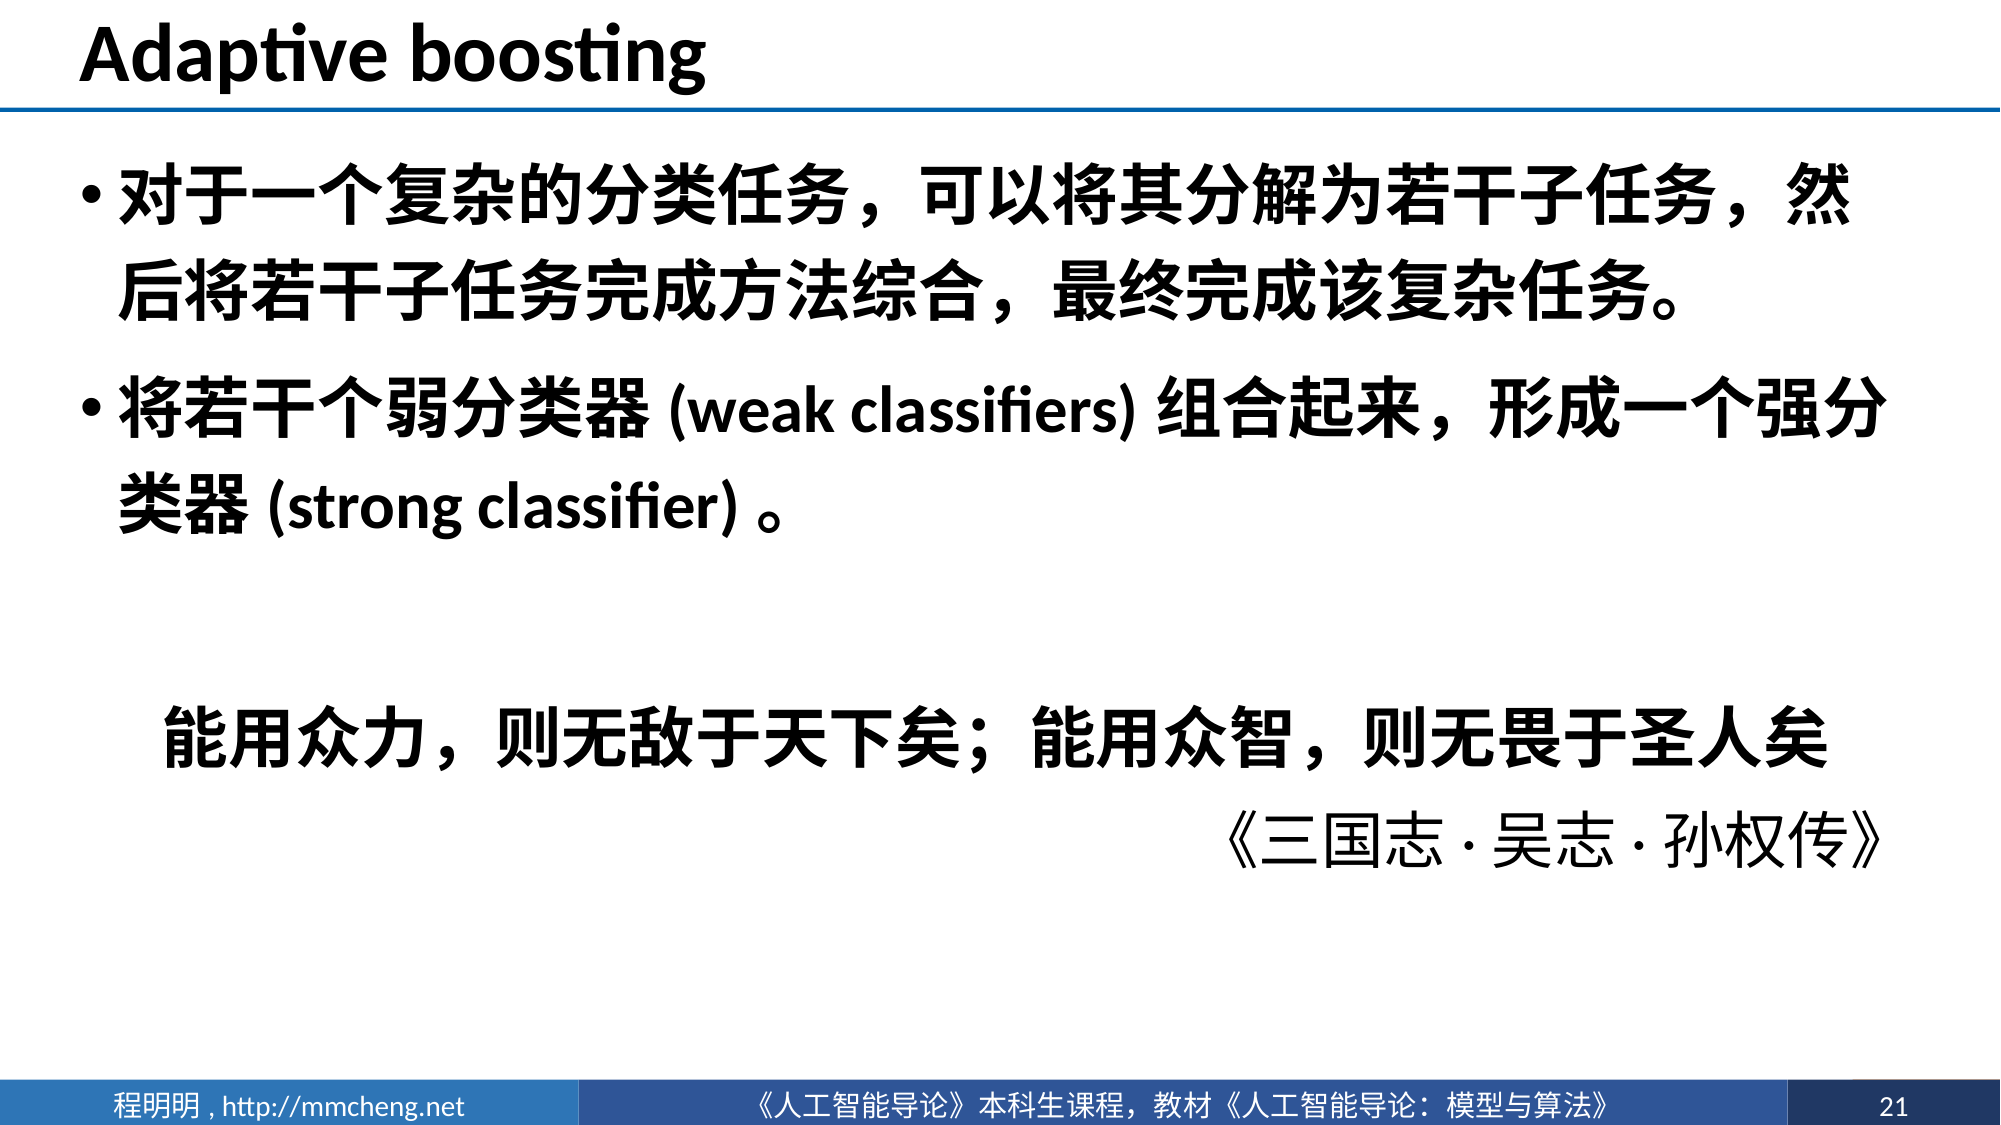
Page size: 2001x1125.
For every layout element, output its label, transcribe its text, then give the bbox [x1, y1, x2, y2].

list 对于一个复杂的分类任务，可以将其分解为若干子任务，然后将若干子任务完成方法综合，最终完成该复杂任务。 将若干个弱分类器(weak classifiers)组合起来，形成一个强分类器(strong classifier)。 能用众力，则无敌于天下矣；能用众智，则无畏于圣人矣 《三国志·吴志·孙权传》 [64, 129, 1928, 1080]
title Adaptive boosting [64, 0, 2000, 110]
